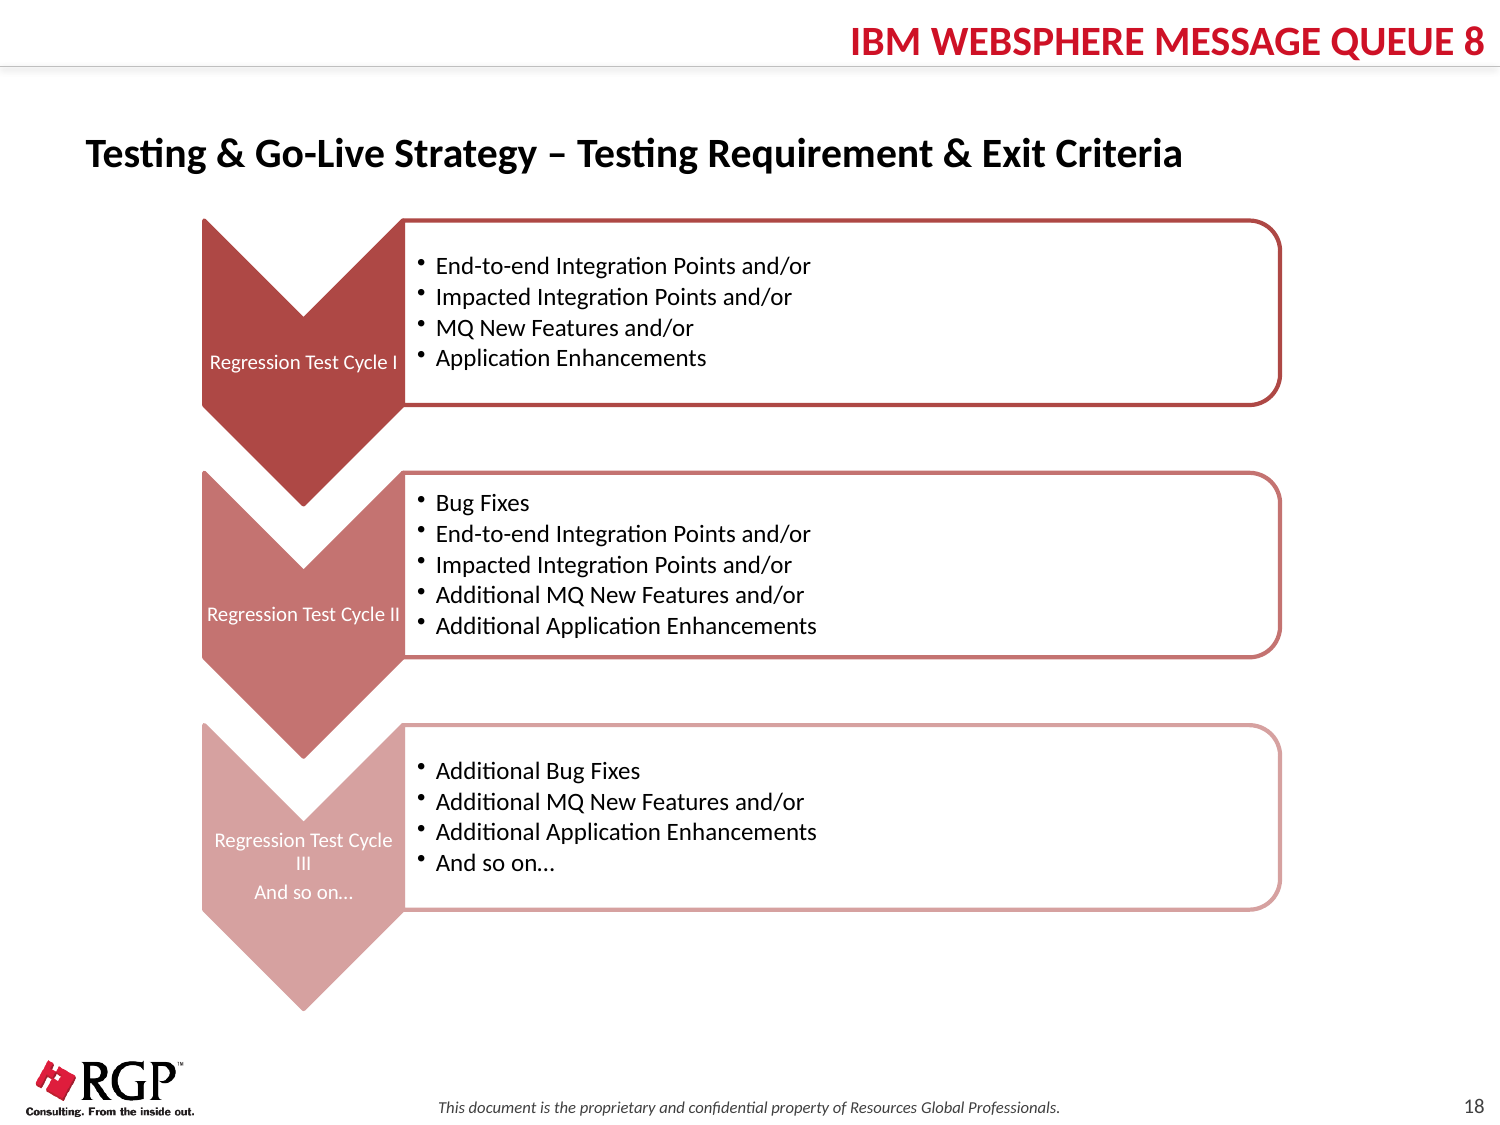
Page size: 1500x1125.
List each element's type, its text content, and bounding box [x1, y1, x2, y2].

text_box Testing & Go-Live Strategy – Testing Requirement & Exit Criteria [70, 118, 1424, 246]
list IBM WEBSPHERE MESSAGE QUEUE 8 [601, 3, 1500, 67]
picture [26, 1060, 194, 1117]
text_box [203, 220, 1281, 1010]
